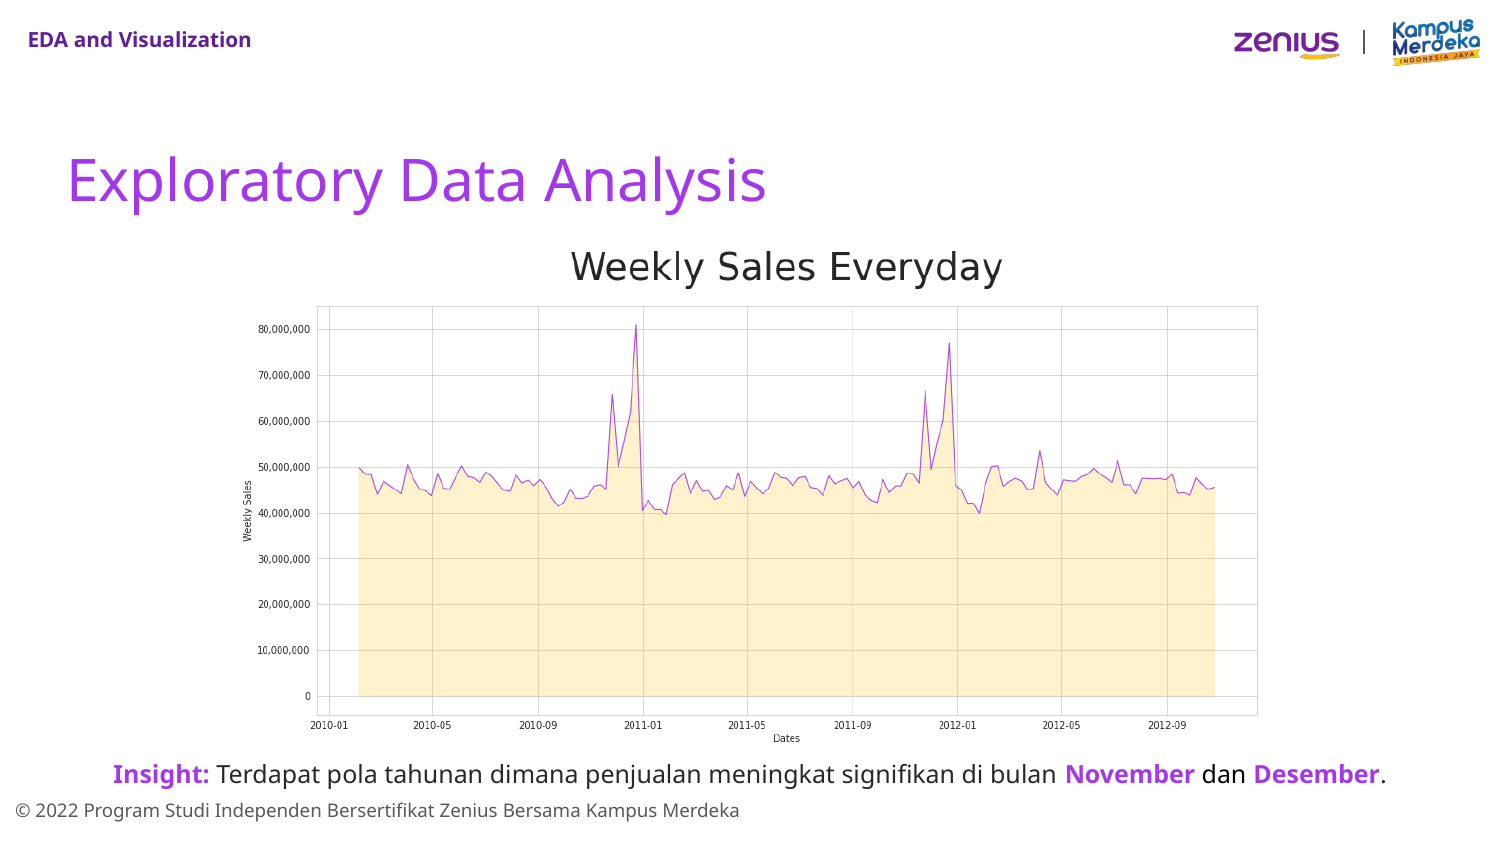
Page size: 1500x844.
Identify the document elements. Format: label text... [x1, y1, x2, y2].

text_box © 2022 Program Studi Independen Bersertifikat Zenius Bersama Kampus Merdeka [0, 787, 1468, 833]
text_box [1230, 15, 1480, 69]
text_box EDA and Visualization [12, 14, 1011, 65]
title Exploratory Data Analysis [51, 110, 1443, 245]
list Insight: Terdapat pola tahunan dimana penjualan meningkat signifikan di bulan November dan Desember. [95, 739, 1405, 800]
picture [236, 244, 1264, 750]
